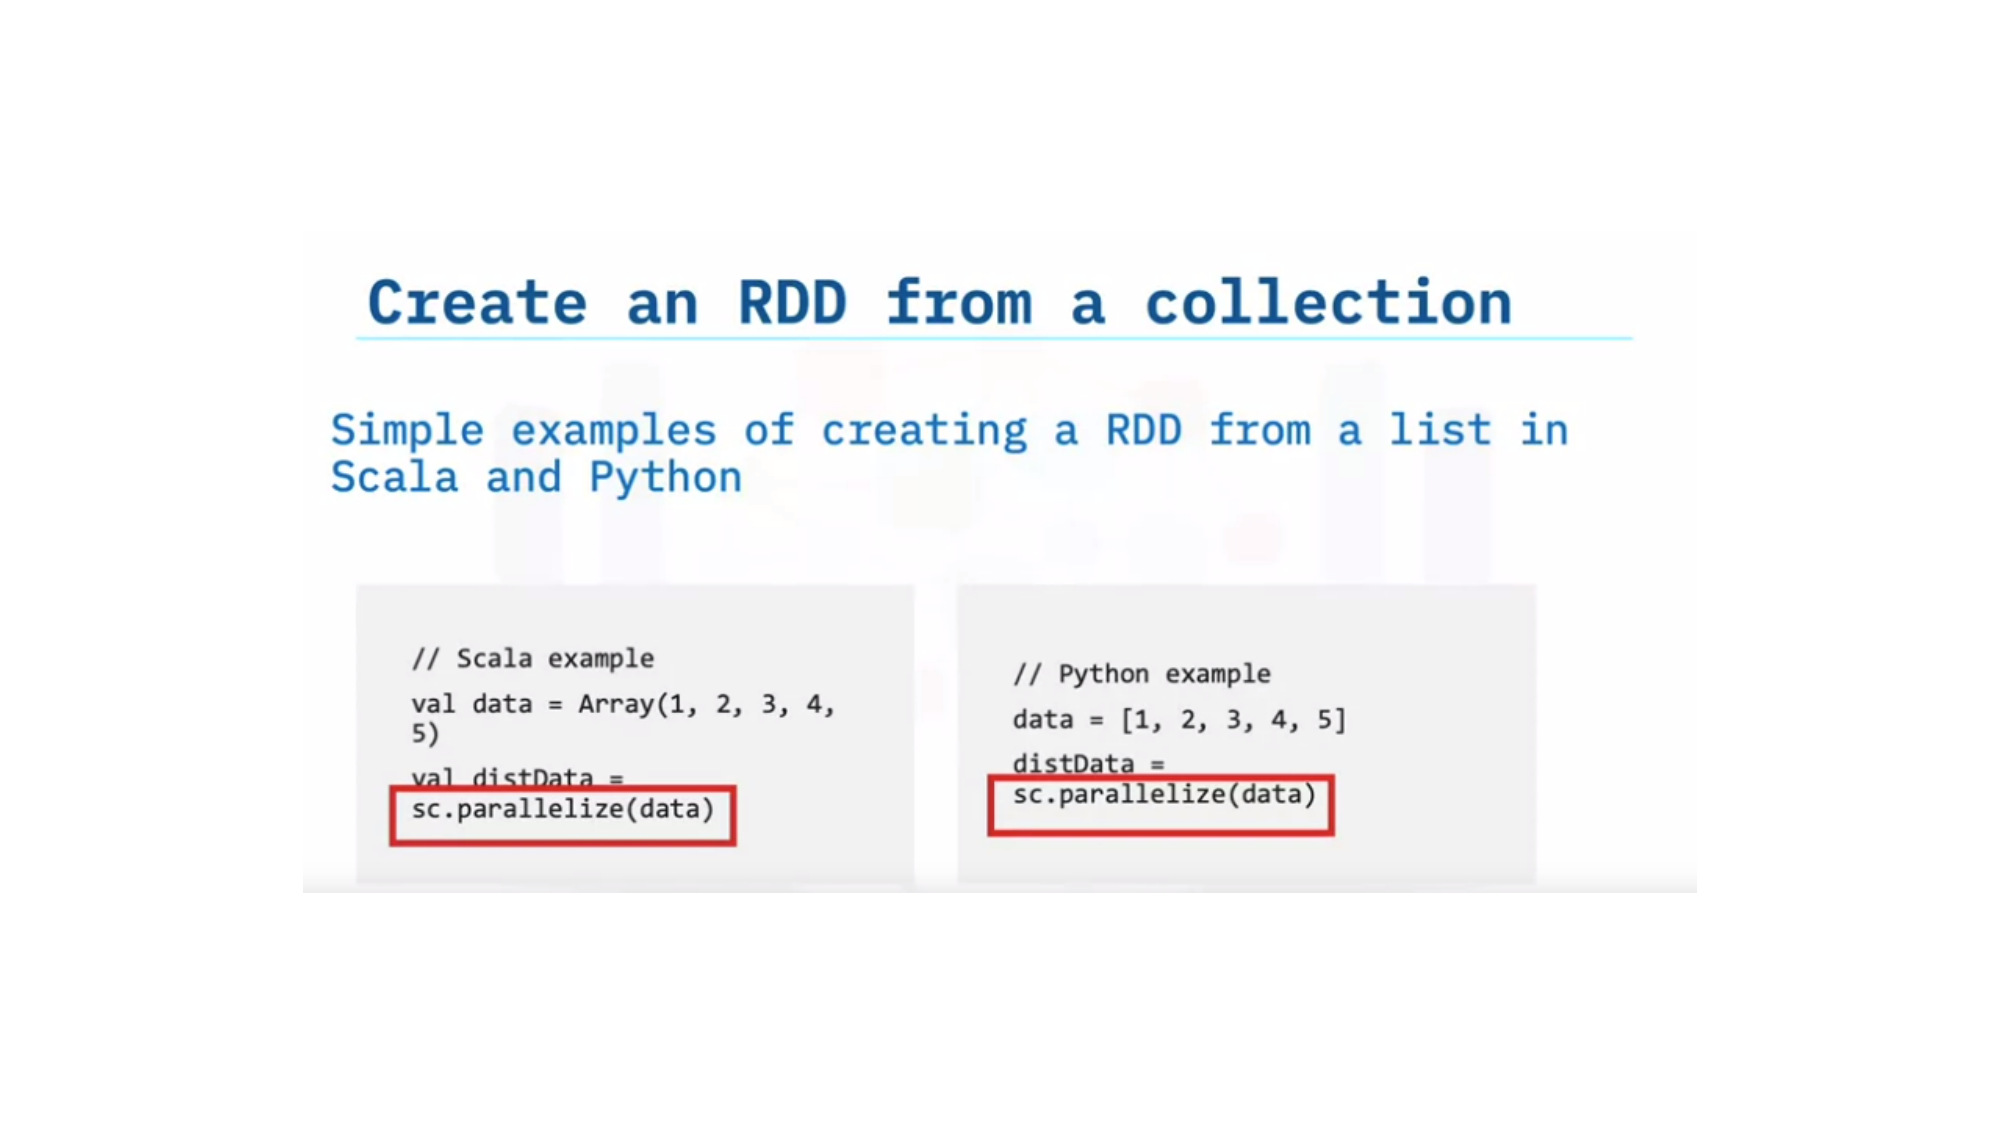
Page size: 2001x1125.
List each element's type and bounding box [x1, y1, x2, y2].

picture [303, 231, 1697, 893]
